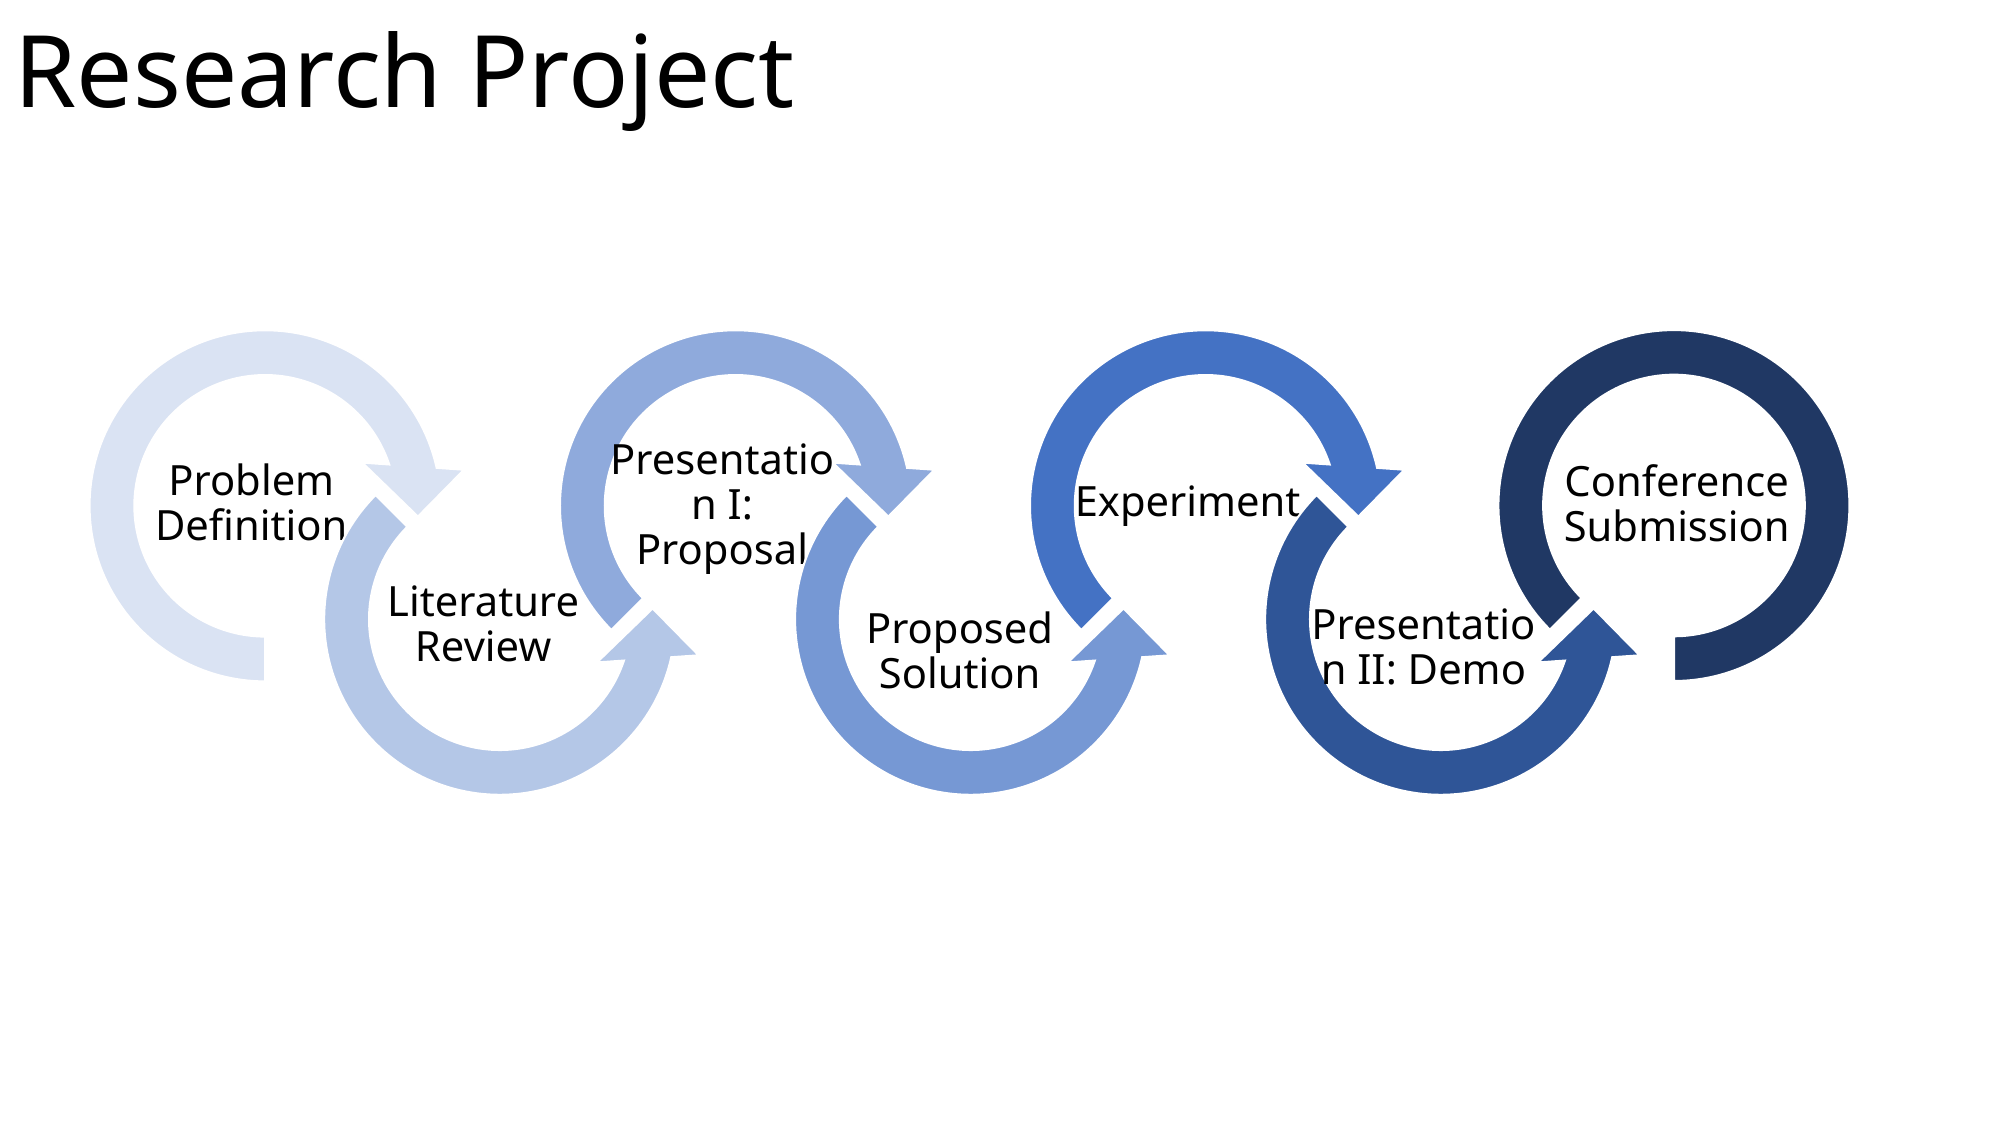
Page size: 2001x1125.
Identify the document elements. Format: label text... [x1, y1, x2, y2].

text_box [1264, 494, 1643, 796]
text_box [323, 494, 702, 796]
text_box Research Project [0, 0, 1088, 135]
text_box [558, 329, 937, 632]
text_box Presentation I: Proposal [608, 448, 837, 563]
text_box Experiment [1073, 446, 1302, 561]
text_box [1028, 329, 1407, 632]
text_box Proposed Solution [845, 595, 1074, 710]
text_box Problem Definition [137, 447, 366, 562]
text_box [794, 494, 1172, 796]
text_box Presentation II: Demo [1309, 591, 1538, 706]
text_box [88, 329, 467, 683]
text_box Conference Submission [1562, 448, 1791, 563]
text_box [1497, 329, 1851, 683]
text_box Literature Review [369, 568, 598, 683]
